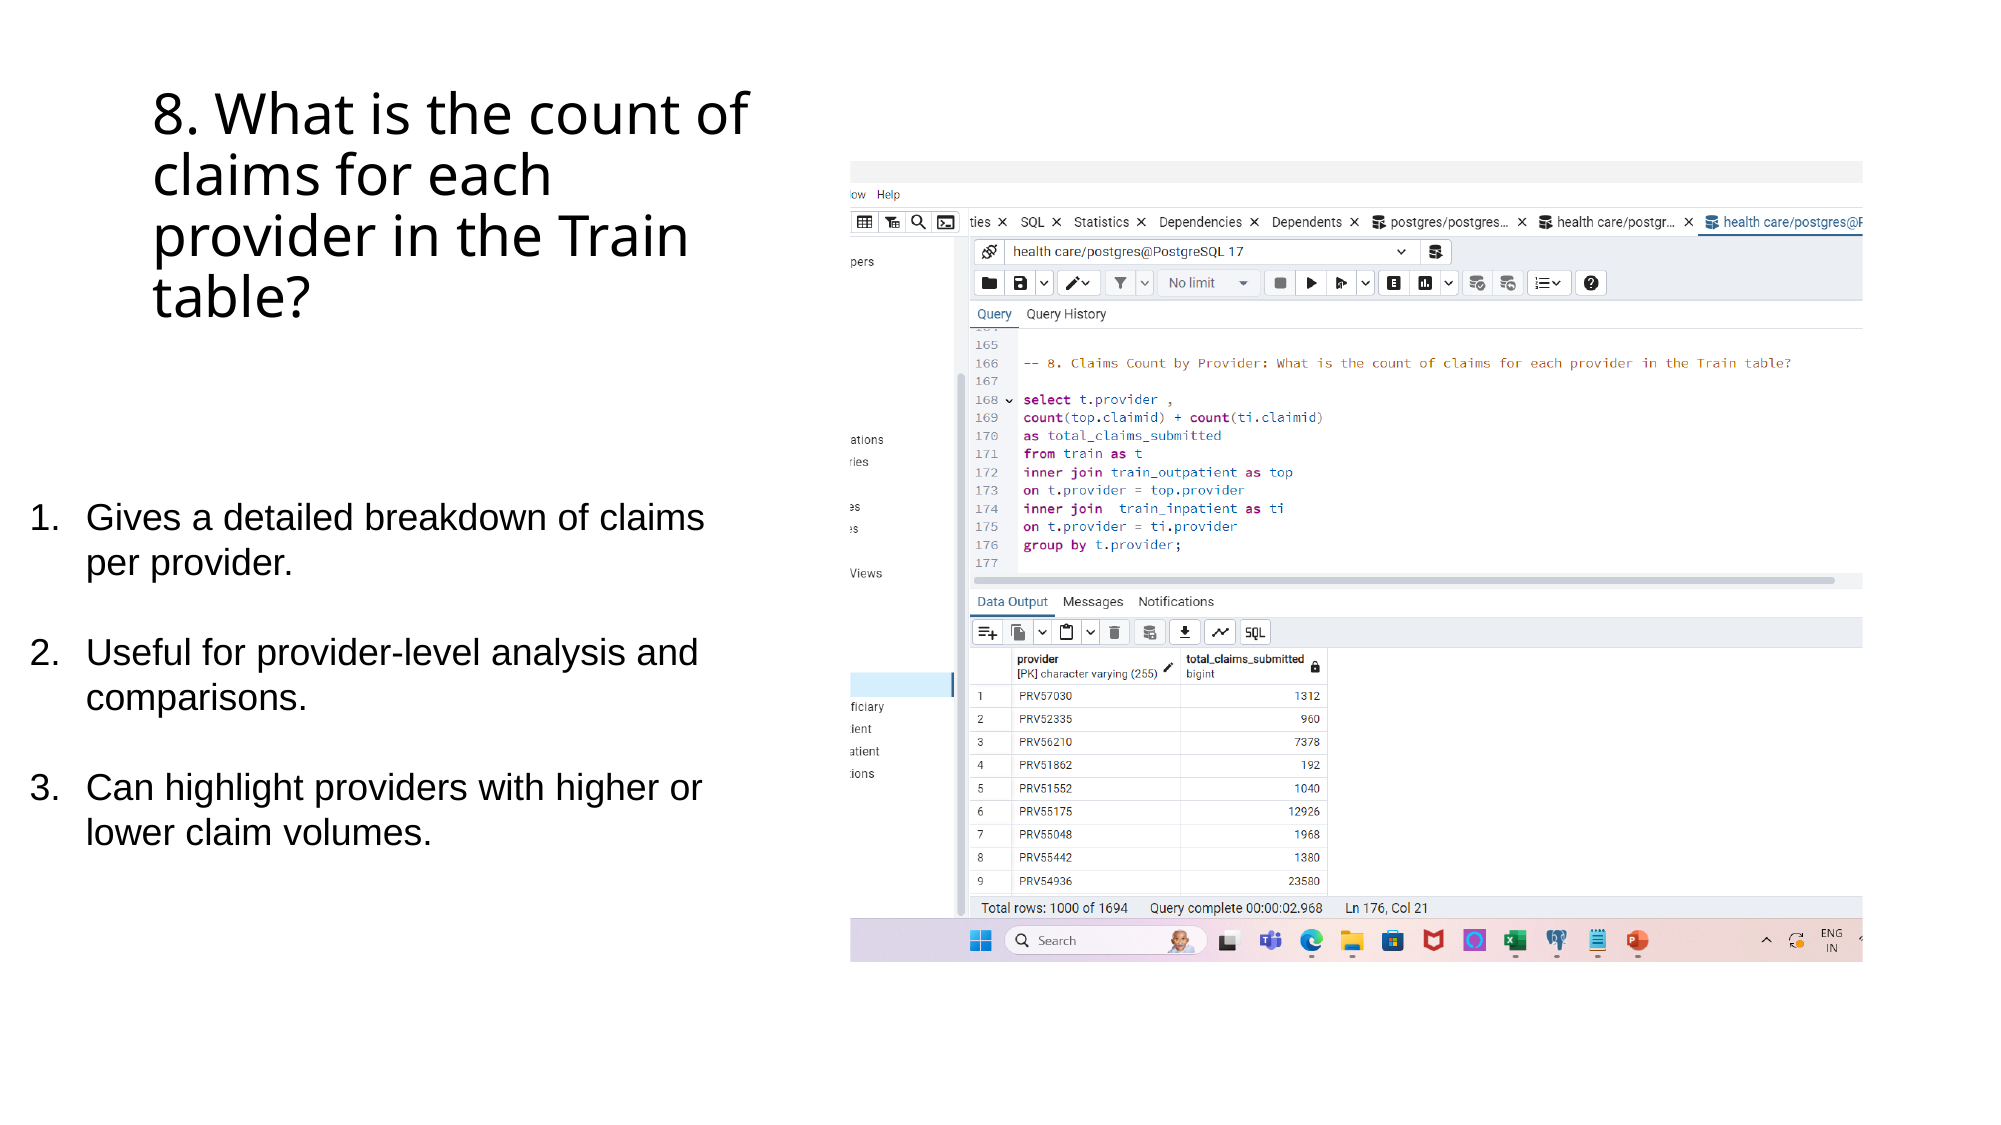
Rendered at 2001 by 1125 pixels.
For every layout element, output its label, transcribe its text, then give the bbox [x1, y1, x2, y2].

picture [850, 161, 1863, 962]
list Gives a detailed breakdown of claims per provider. Useful for provider-level analysis and comparisons. Can highlight providers with higher or lower claim volumes. [14, 323, 783, 977]
title 8. What is the count of claims for each provider in the Train table? [137, 75, 783, 323]
